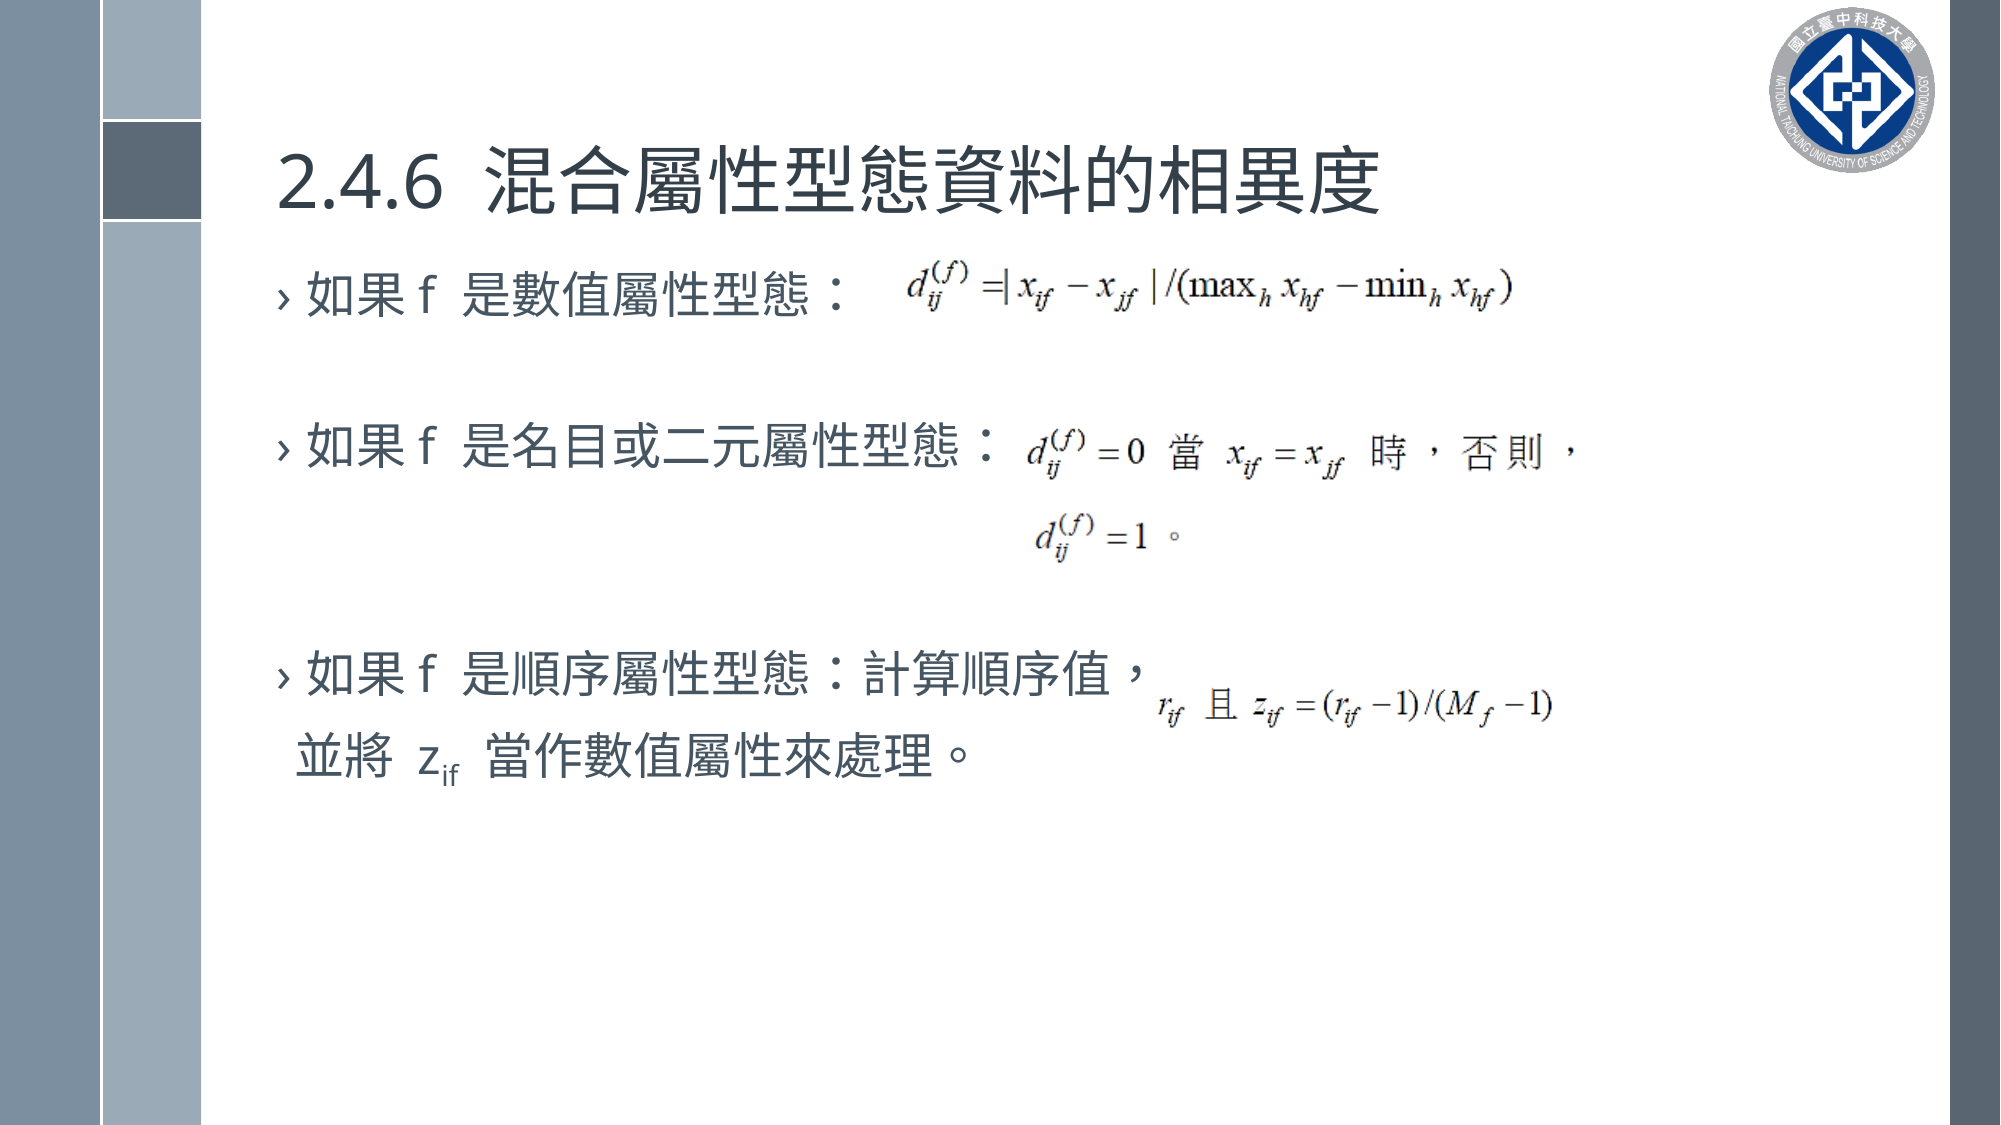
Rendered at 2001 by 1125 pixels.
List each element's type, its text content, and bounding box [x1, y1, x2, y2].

picture [1010, 509, 1193, 566]
picture [905, 246, 1520, 333]
picture [1153, 681, 1569, 735]
picture [1769, 7, 1935, 173]
picture [1011, 423, 1586, 497]
list 如果f 是數值屬性型態： 如果f 是名目或二元屬性型態： 如果f 是順序屬性型態：計算順序值， 並將 zif 當作數值屬性來處理。 [261, 262, 1867, 1013]
title 2.4.6 混合屬性型態資料的相異度 [261, 29, 1867, 233]
